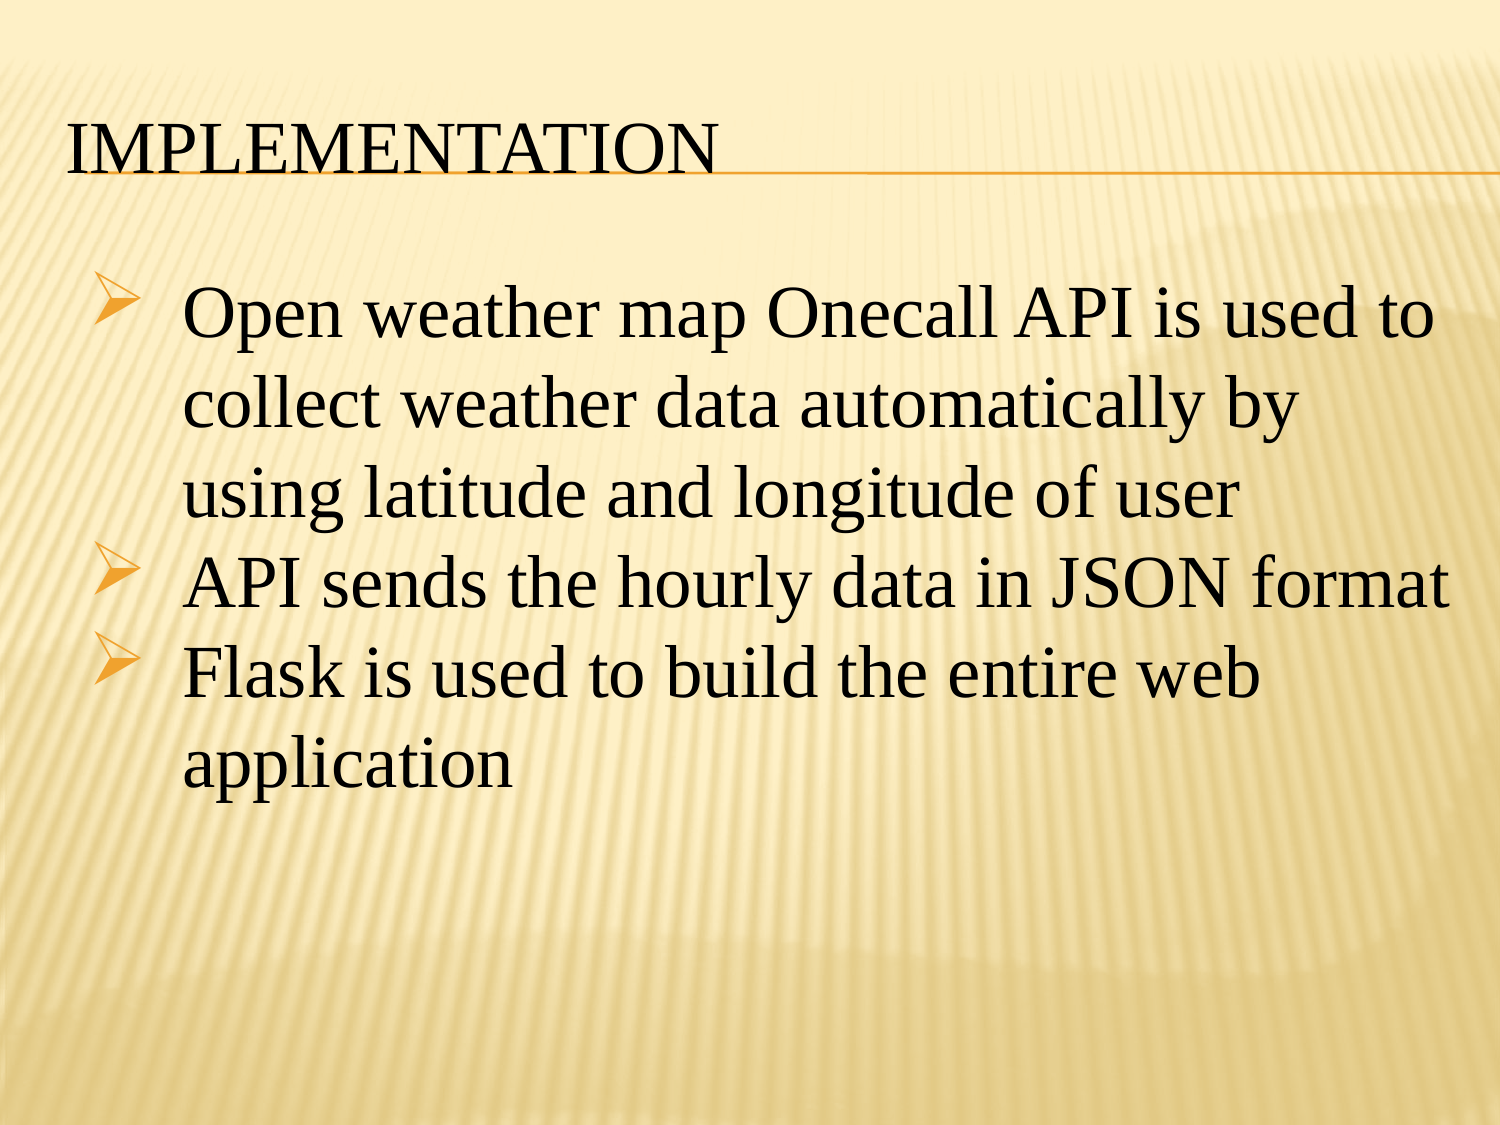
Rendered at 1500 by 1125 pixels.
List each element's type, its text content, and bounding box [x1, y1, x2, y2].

list Open weather map Onecall API is used to collect weather data automatically by using latitude and longitude of user API sends the hourly data in JSON format Flask is used to build the entire web application [50, 254, 1475, 998]
title IMPLEMENTATION [50, 75, 1475, 213]
picture [0, 0, 1500, 1125]
